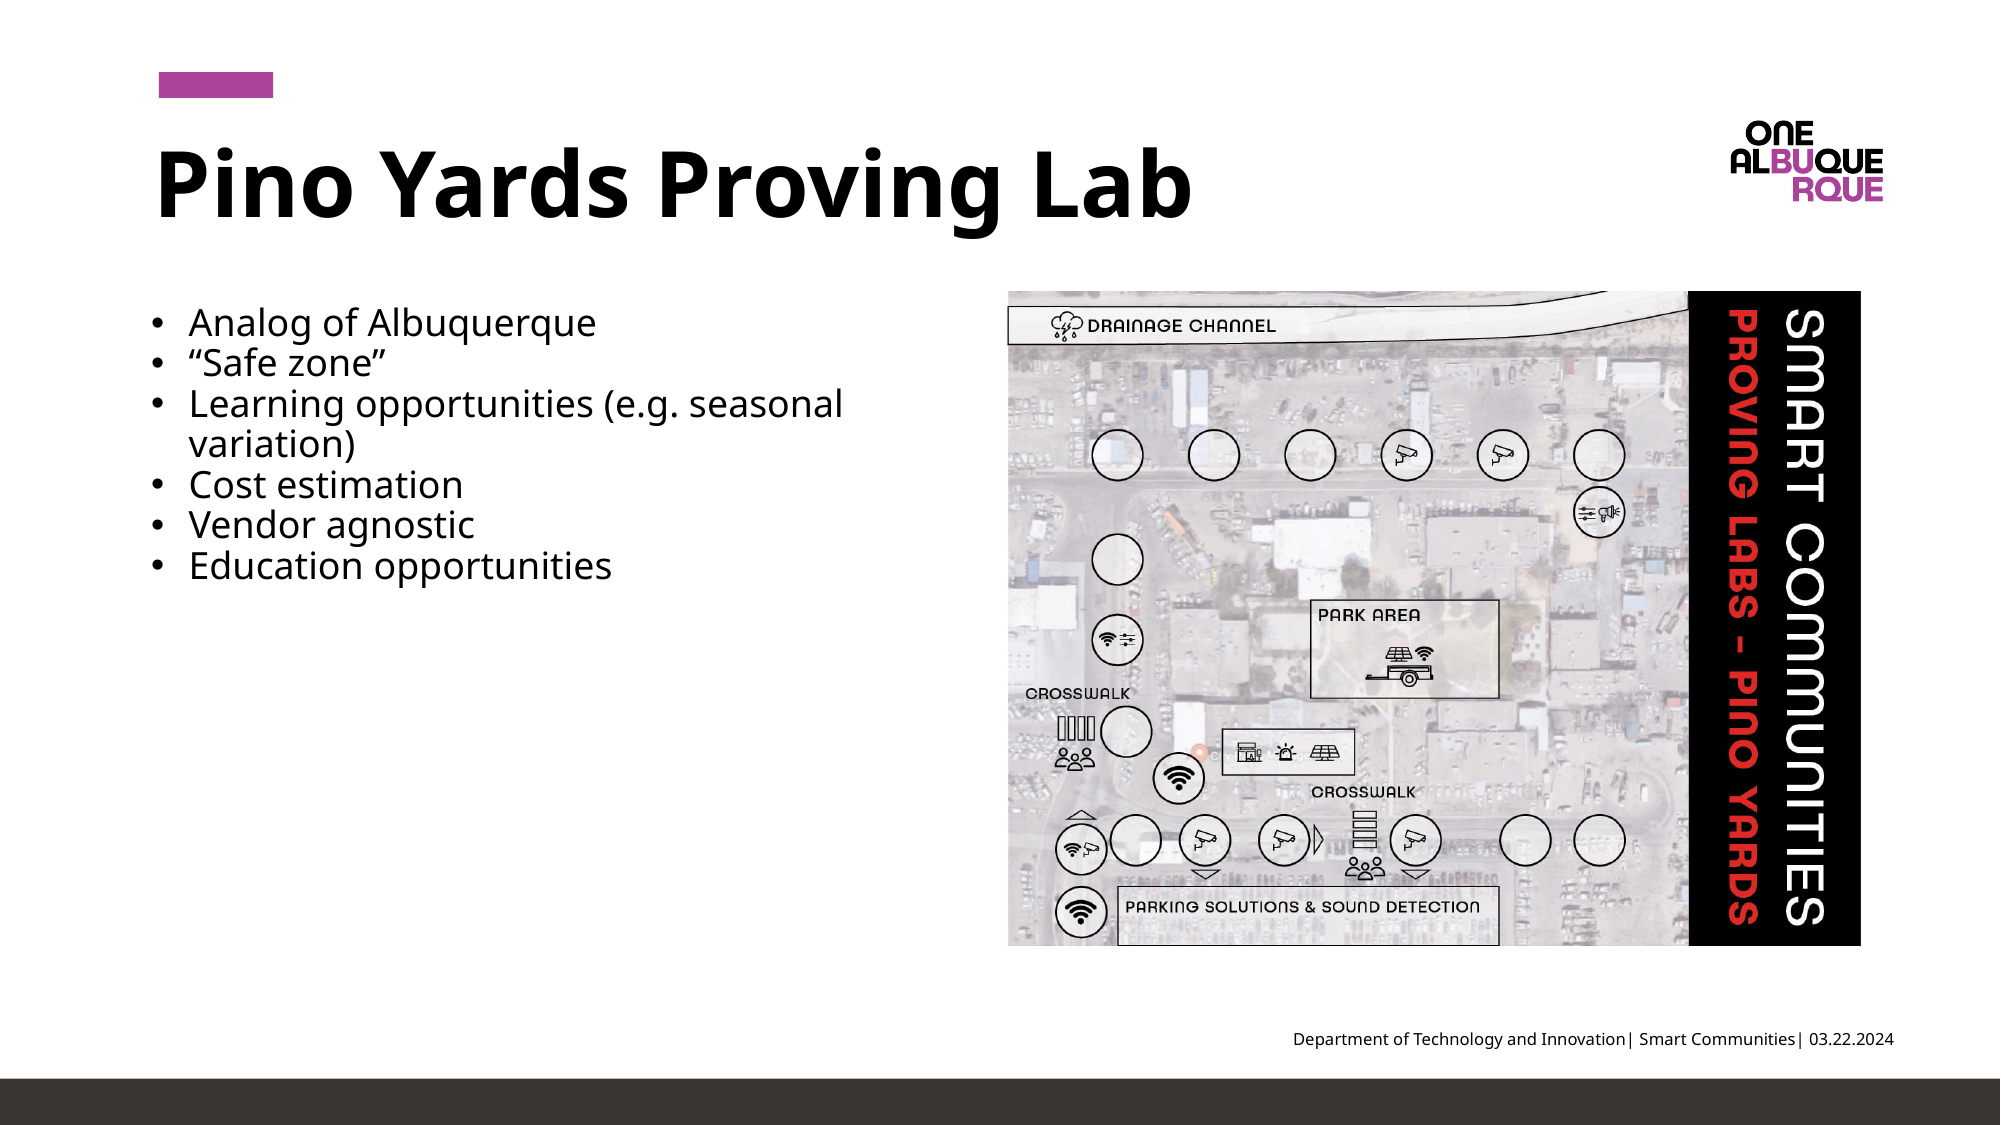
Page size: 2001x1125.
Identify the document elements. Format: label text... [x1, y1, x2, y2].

list Analog of Albuquerque “Safe zone” Learning opportunities (e.g. seasonal variation) Cost estimation Vendor agnostic Education opportunities [136, 296, 987, 790]
text_box Department of Technology and Innovation| Smart Communities| 03.22.2024 [783, 1021, 1911, 1057]
picture [1007, 30, 1977, 949]
title Pino Yards Proving Lab [138, 79, 1631, 297]
text_box [0, 1078, 2000, 1125]
text_box [158, 72, 274, 98]
